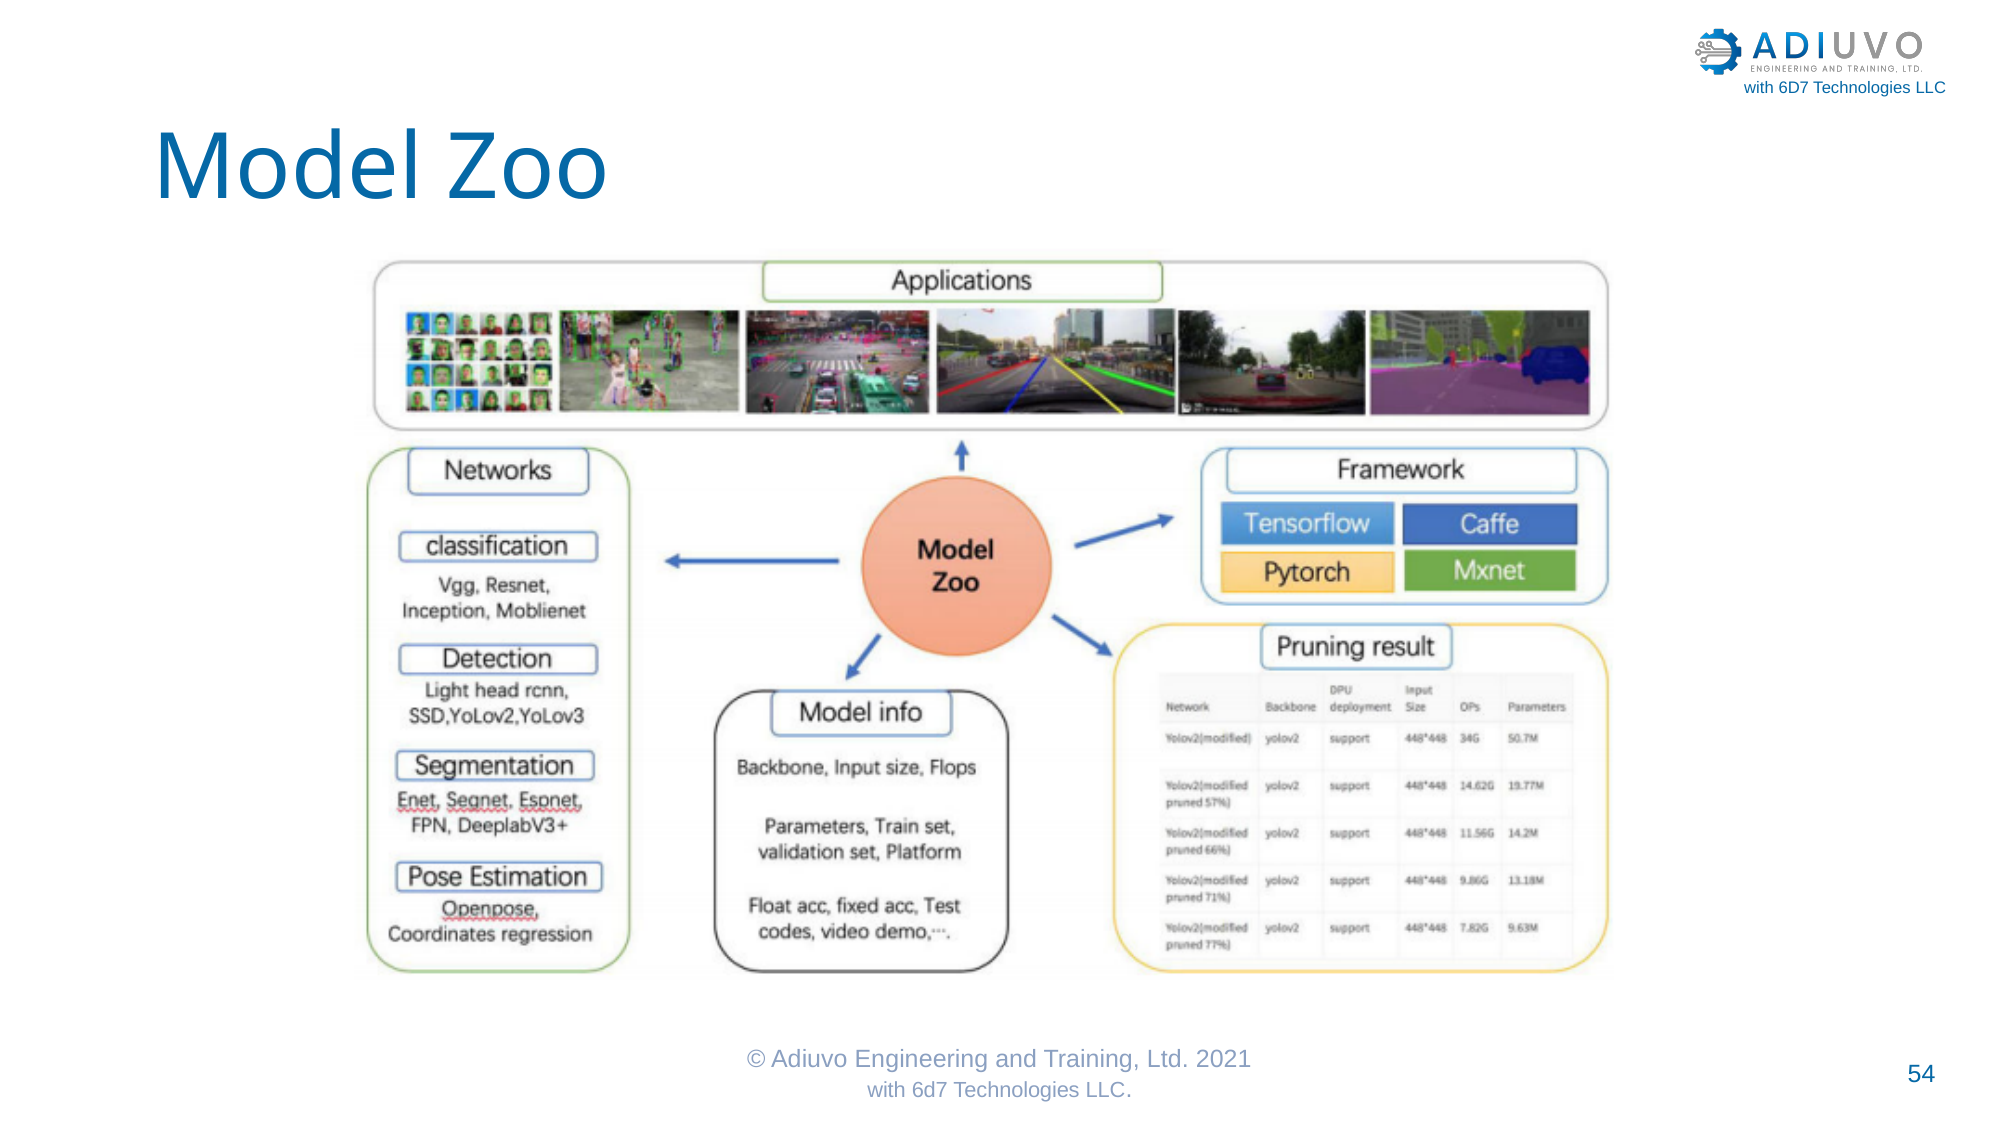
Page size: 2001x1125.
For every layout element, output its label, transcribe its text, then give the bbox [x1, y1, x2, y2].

footer © Adiuvo Engineering and Training, Ltd. 2021 with 6d7 Technologies LLC. [662, 1042, 1338, 1103]
title Model Zoo [137, 59, 1863, 278]
picture [1693, 22, 1926, 83]
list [341, 242, 1639, 996]
slide_number 54 [1500, 1042, 1951, 1103]
